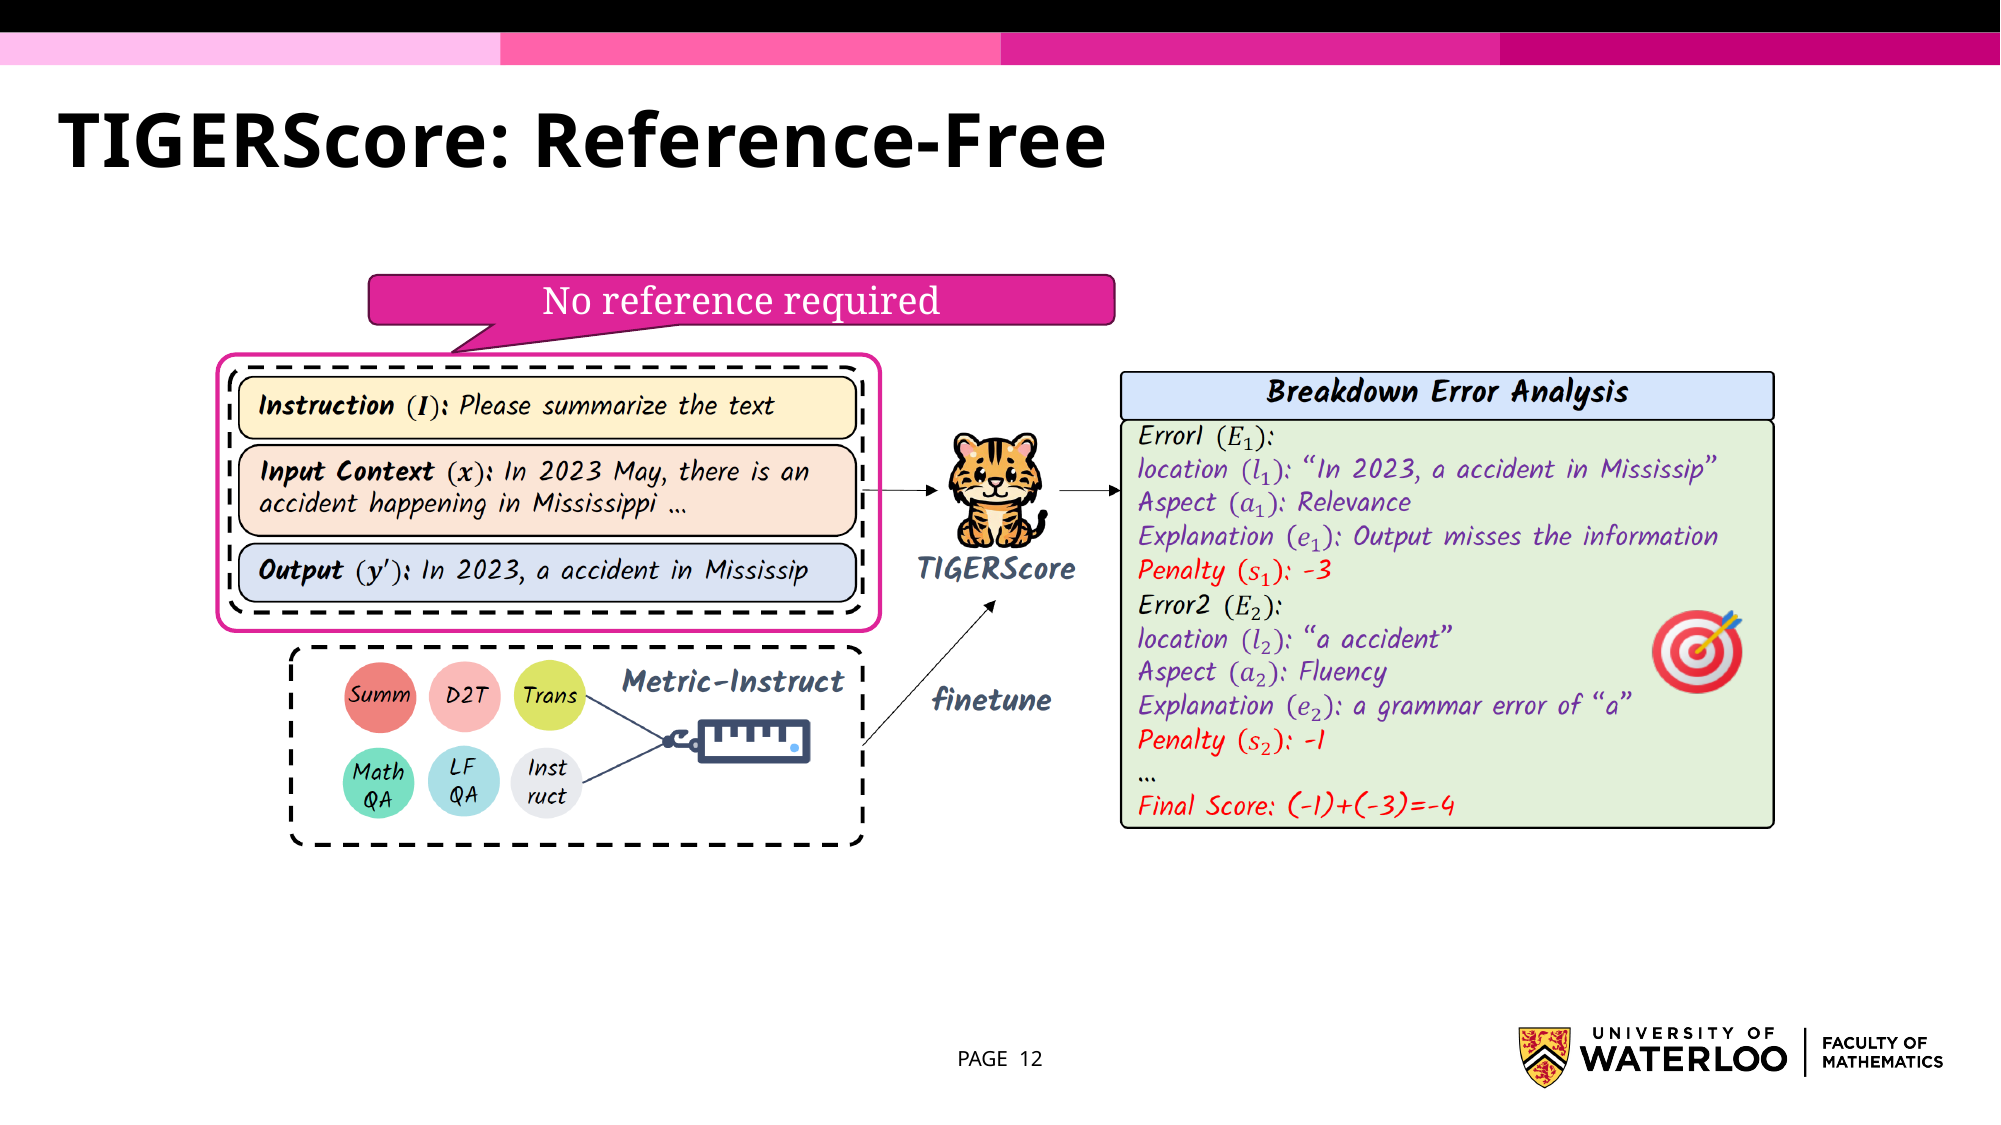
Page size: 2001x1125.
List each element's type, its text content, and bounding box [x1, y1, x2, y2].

title TIGERScore: Reference-Free [42, 71, 1941, 219]
slide_number PAGE 12 [916, 1039, 1084, 1081]
text_box No reference required [367, 273, 1116, 354]
picture [1461, 983, 2000, 1125]
list [42, 231, 1941, 986]
picture [217, 355, 1783, 851]
